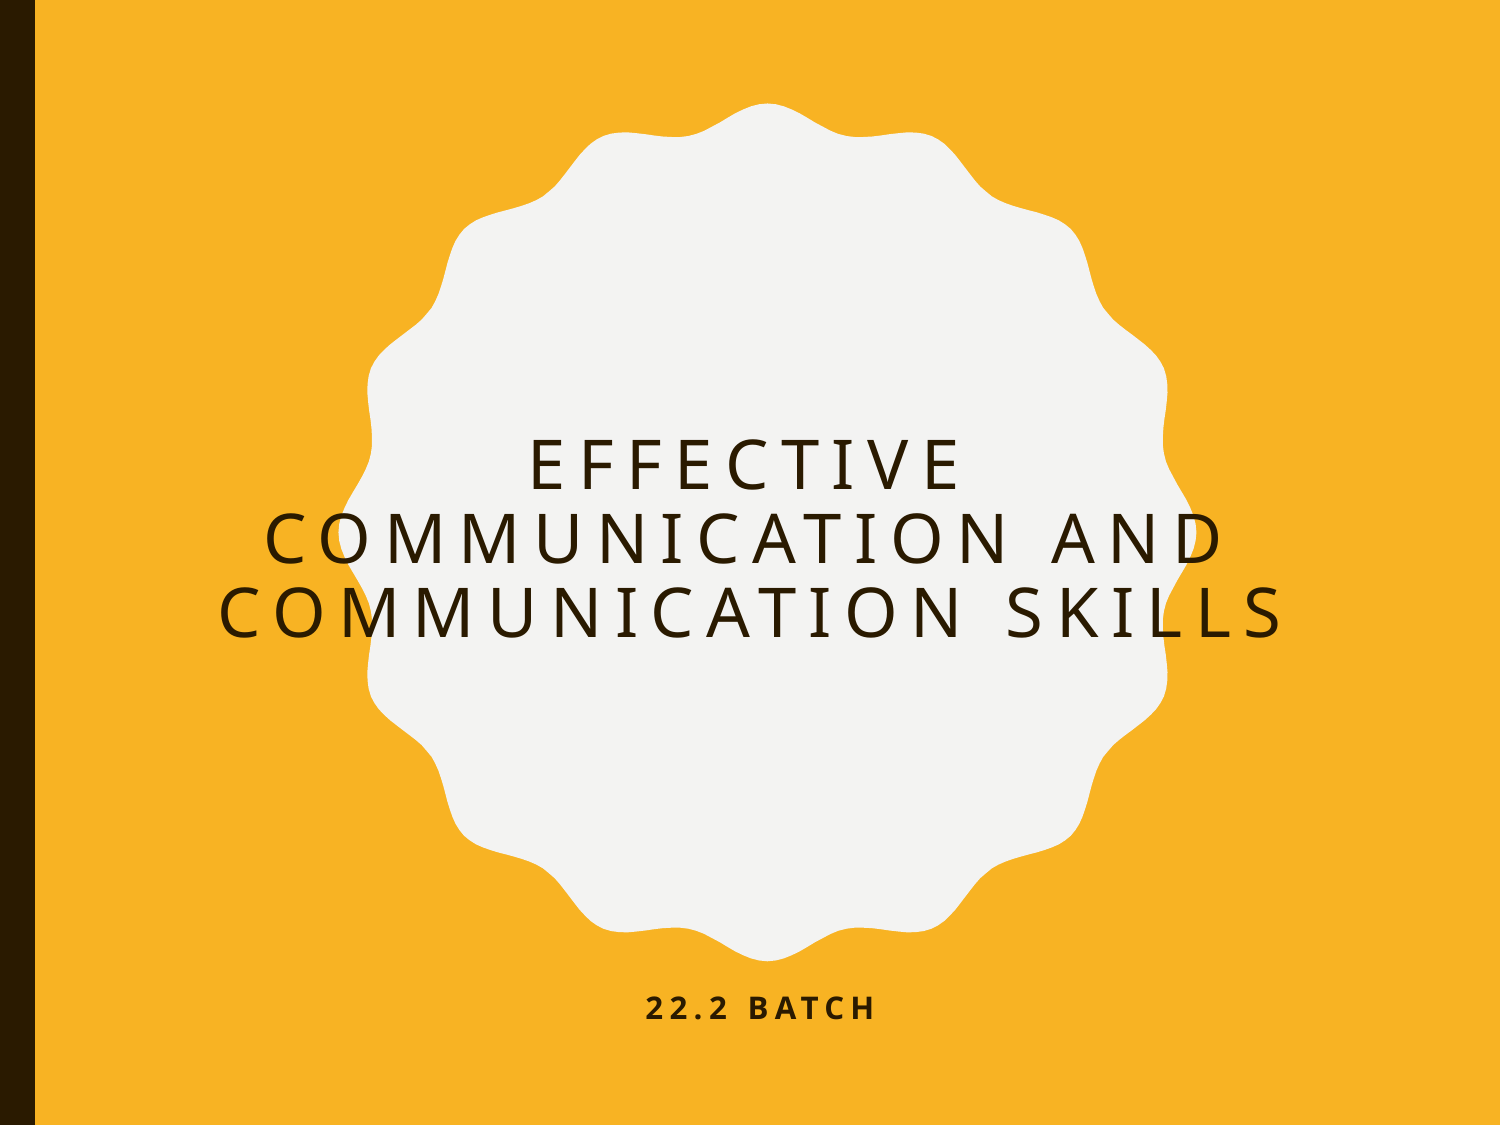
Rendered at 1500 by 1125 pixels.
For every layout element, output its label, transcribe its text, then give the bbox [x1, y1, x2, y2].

subtitle 22.2 Batch [272, 980, 1263, 1104]
title Effective communication and communication skills [191, 381, 1309, 702]
